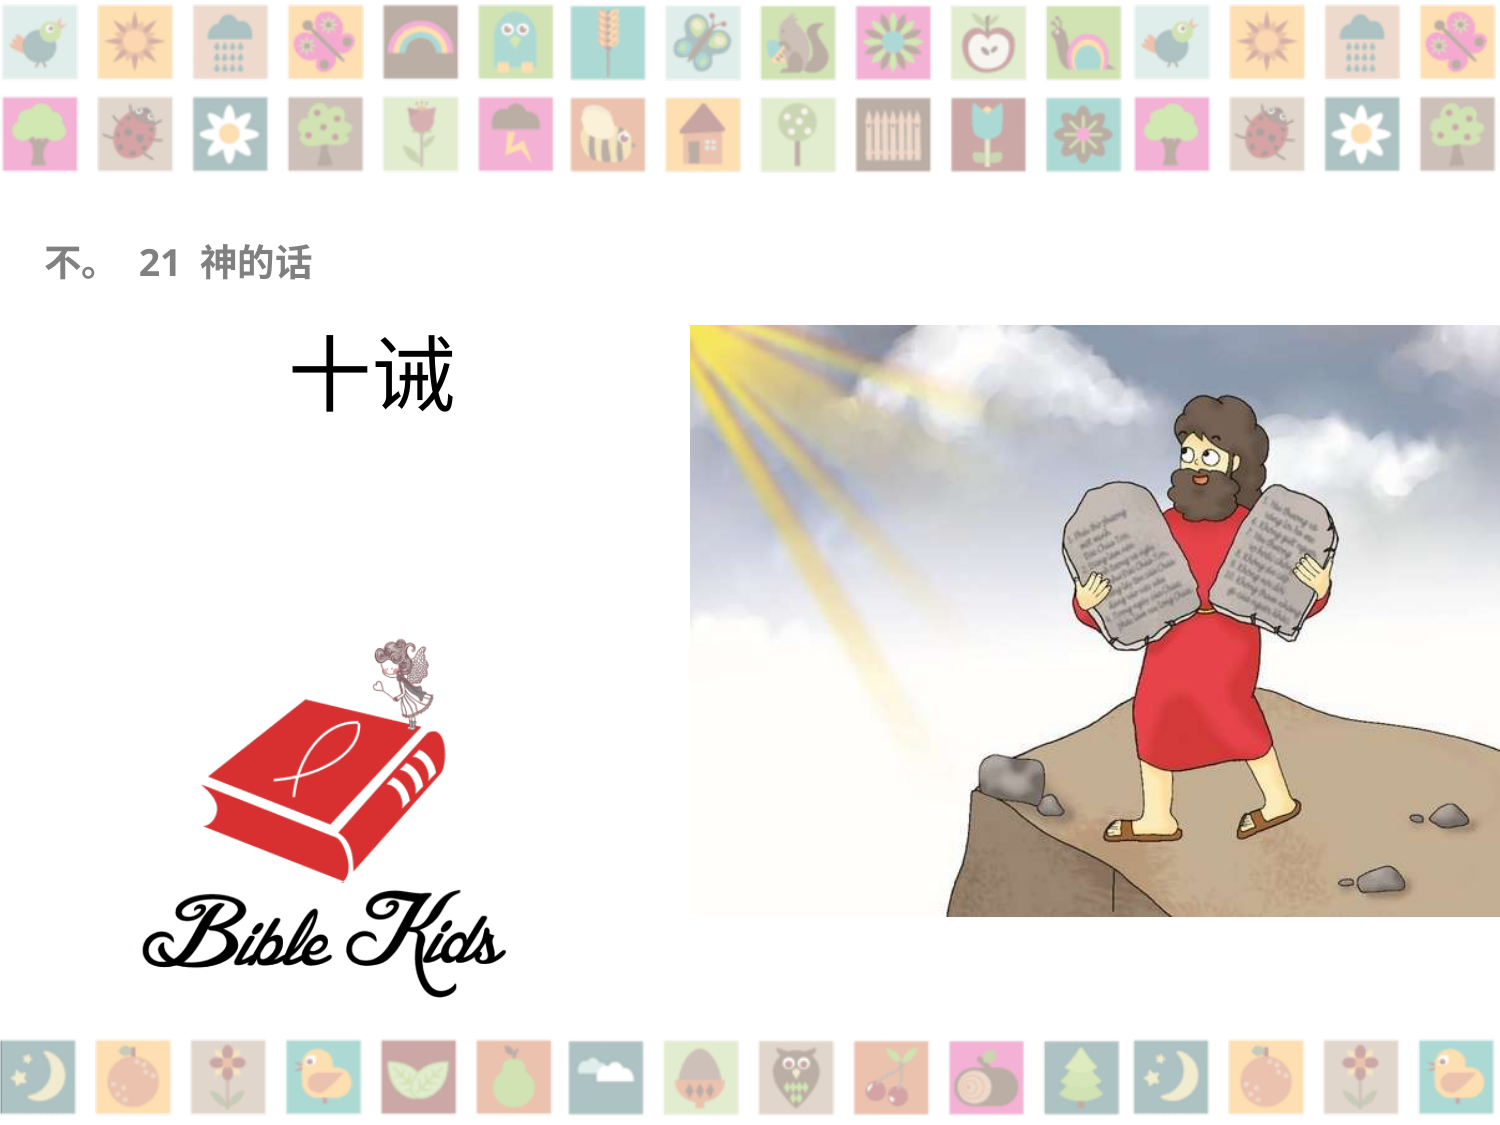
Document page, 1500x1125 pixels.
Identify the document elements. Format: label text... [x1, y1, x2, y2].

text_box 十诫 [29, 314, 715, 430]
picture [117, 600, 544, 1027]
text_box 不。 21 神的话 [29, 231, 514, 292]
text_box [0, 3, 1500, 181]
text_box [0, 1028, 1500, 1118]
picture [690, 324, 1500, 918]
